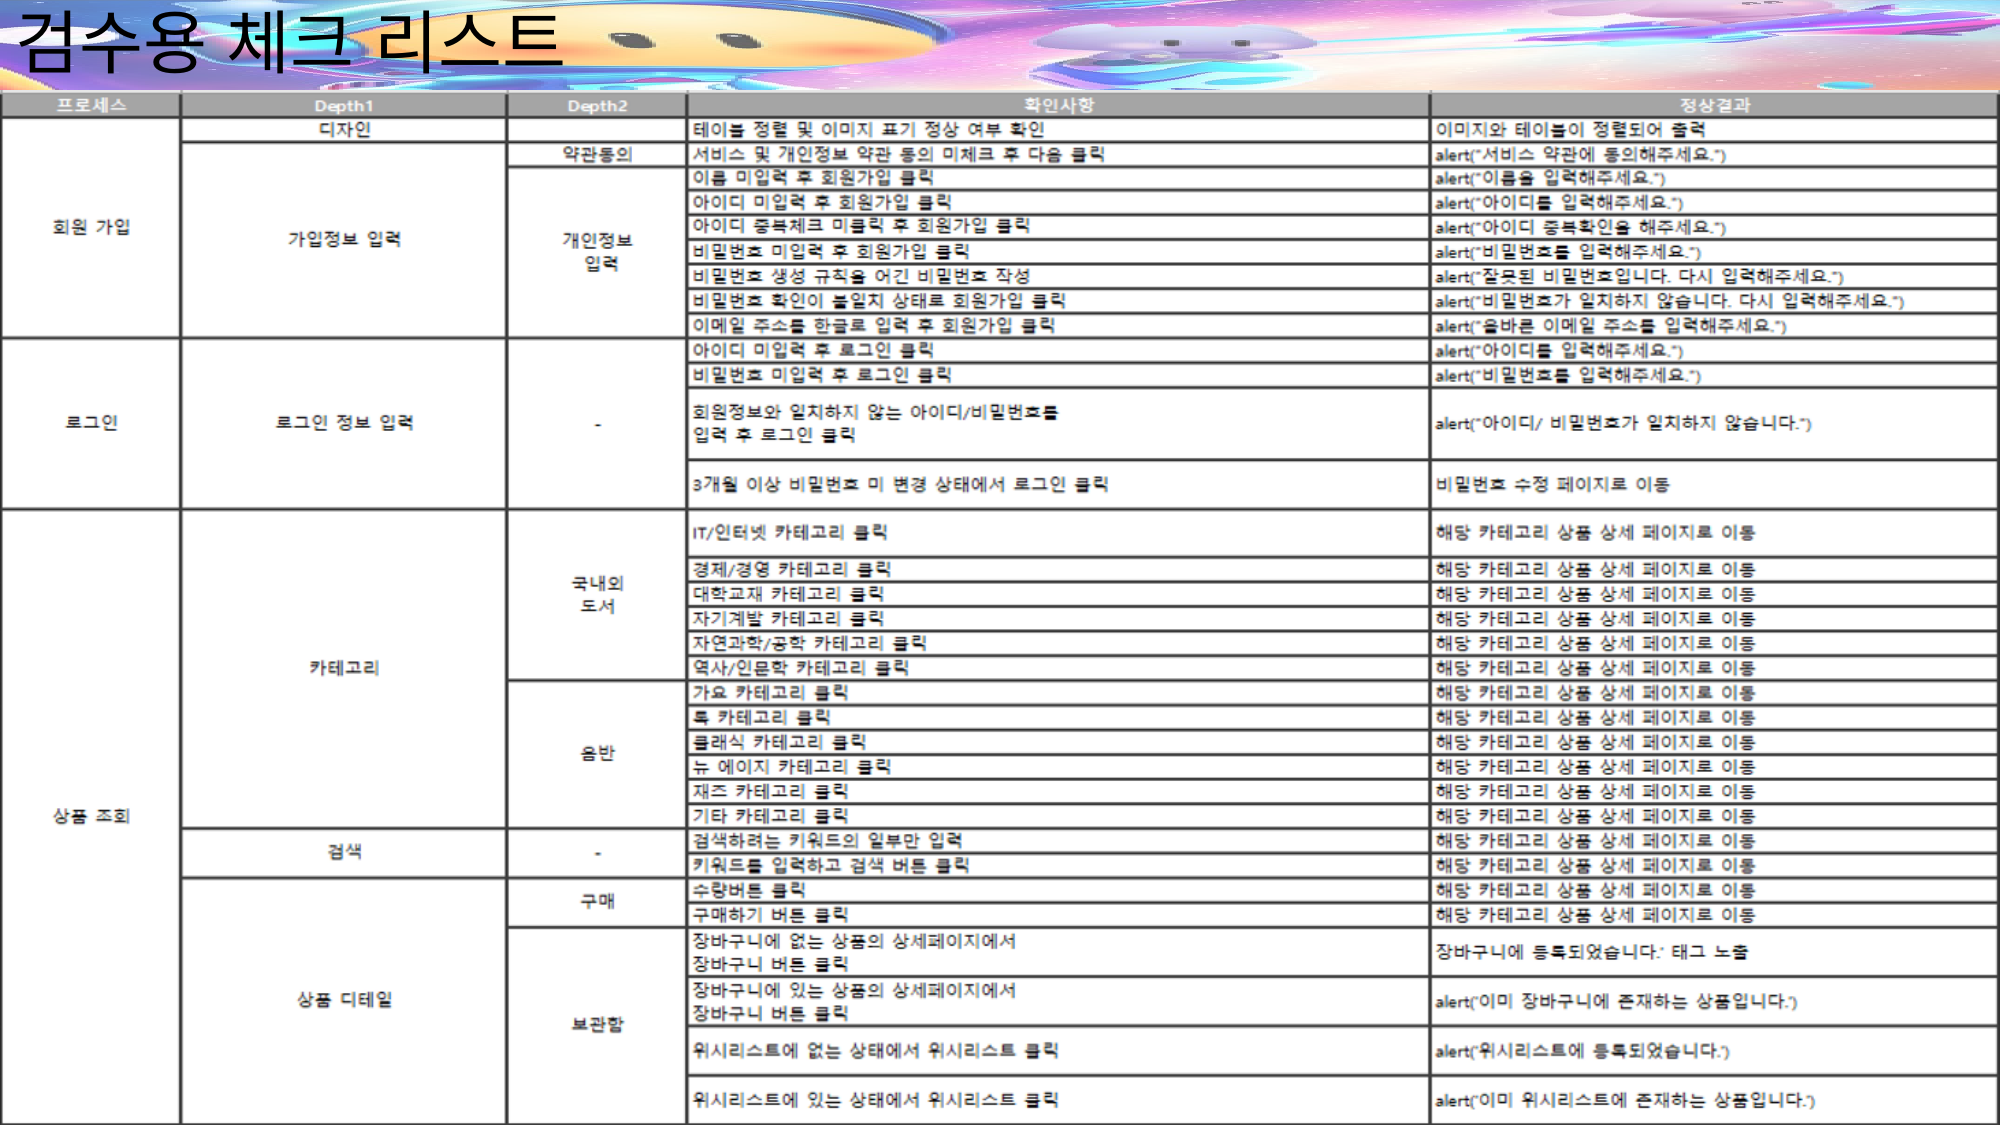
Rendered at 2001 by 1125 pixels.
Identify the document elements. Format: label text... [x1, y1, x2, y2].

title 검수용 체크 리스트 [0, 0, 2000, 90]
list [0, 90, 2000, 1125]
